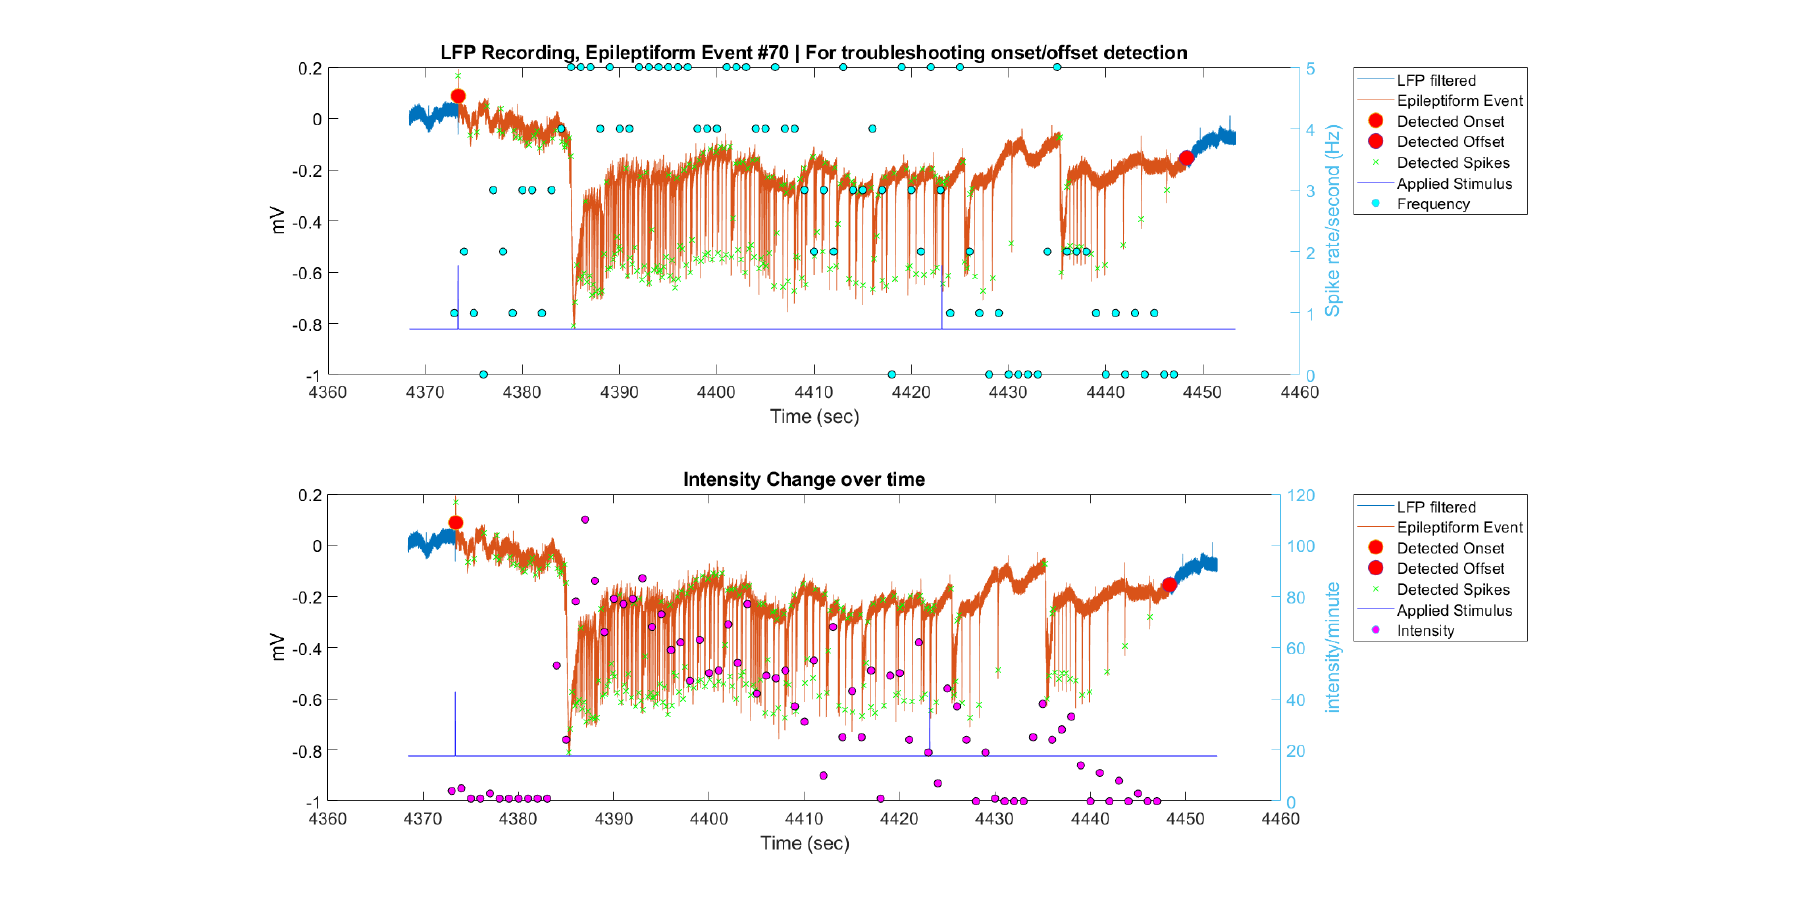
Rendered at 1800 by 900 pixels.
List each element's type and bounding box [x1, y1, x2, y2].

picture [126, 0, 1674, 900]
